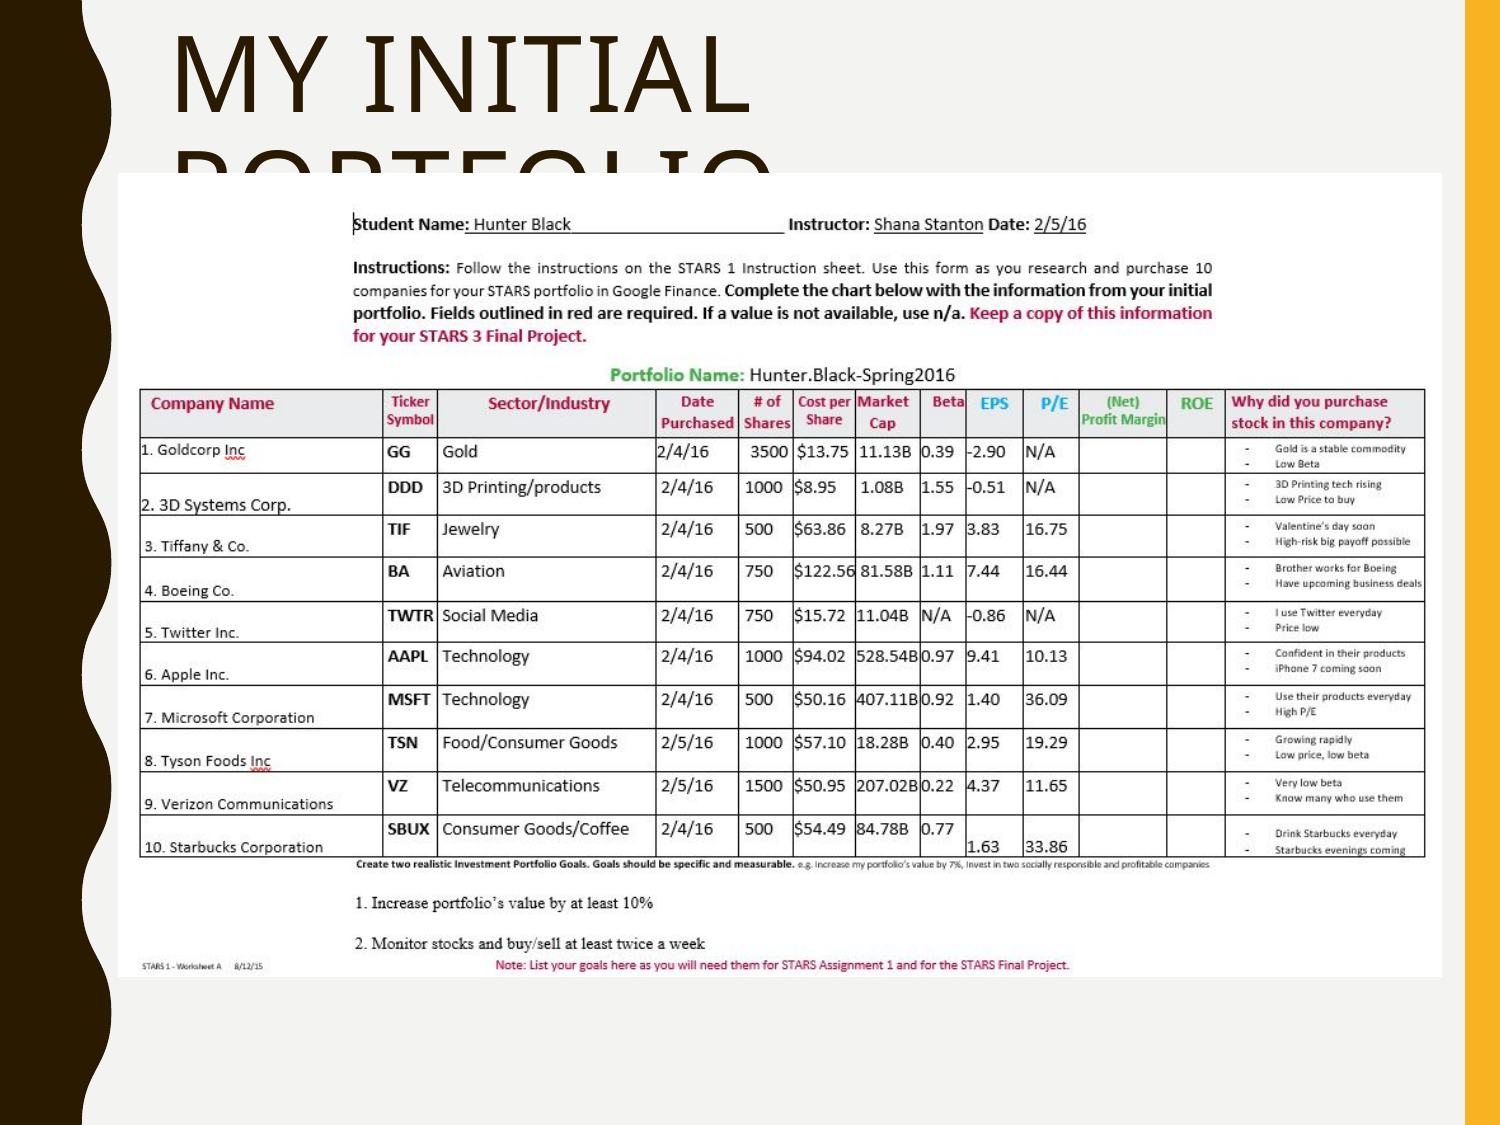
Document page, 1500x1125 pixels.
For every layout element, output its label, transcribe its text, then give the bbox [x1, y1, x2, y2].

title My initial Portfolio [154, 13, 1407, 172]
picture [118, 172, 1442, 977]
